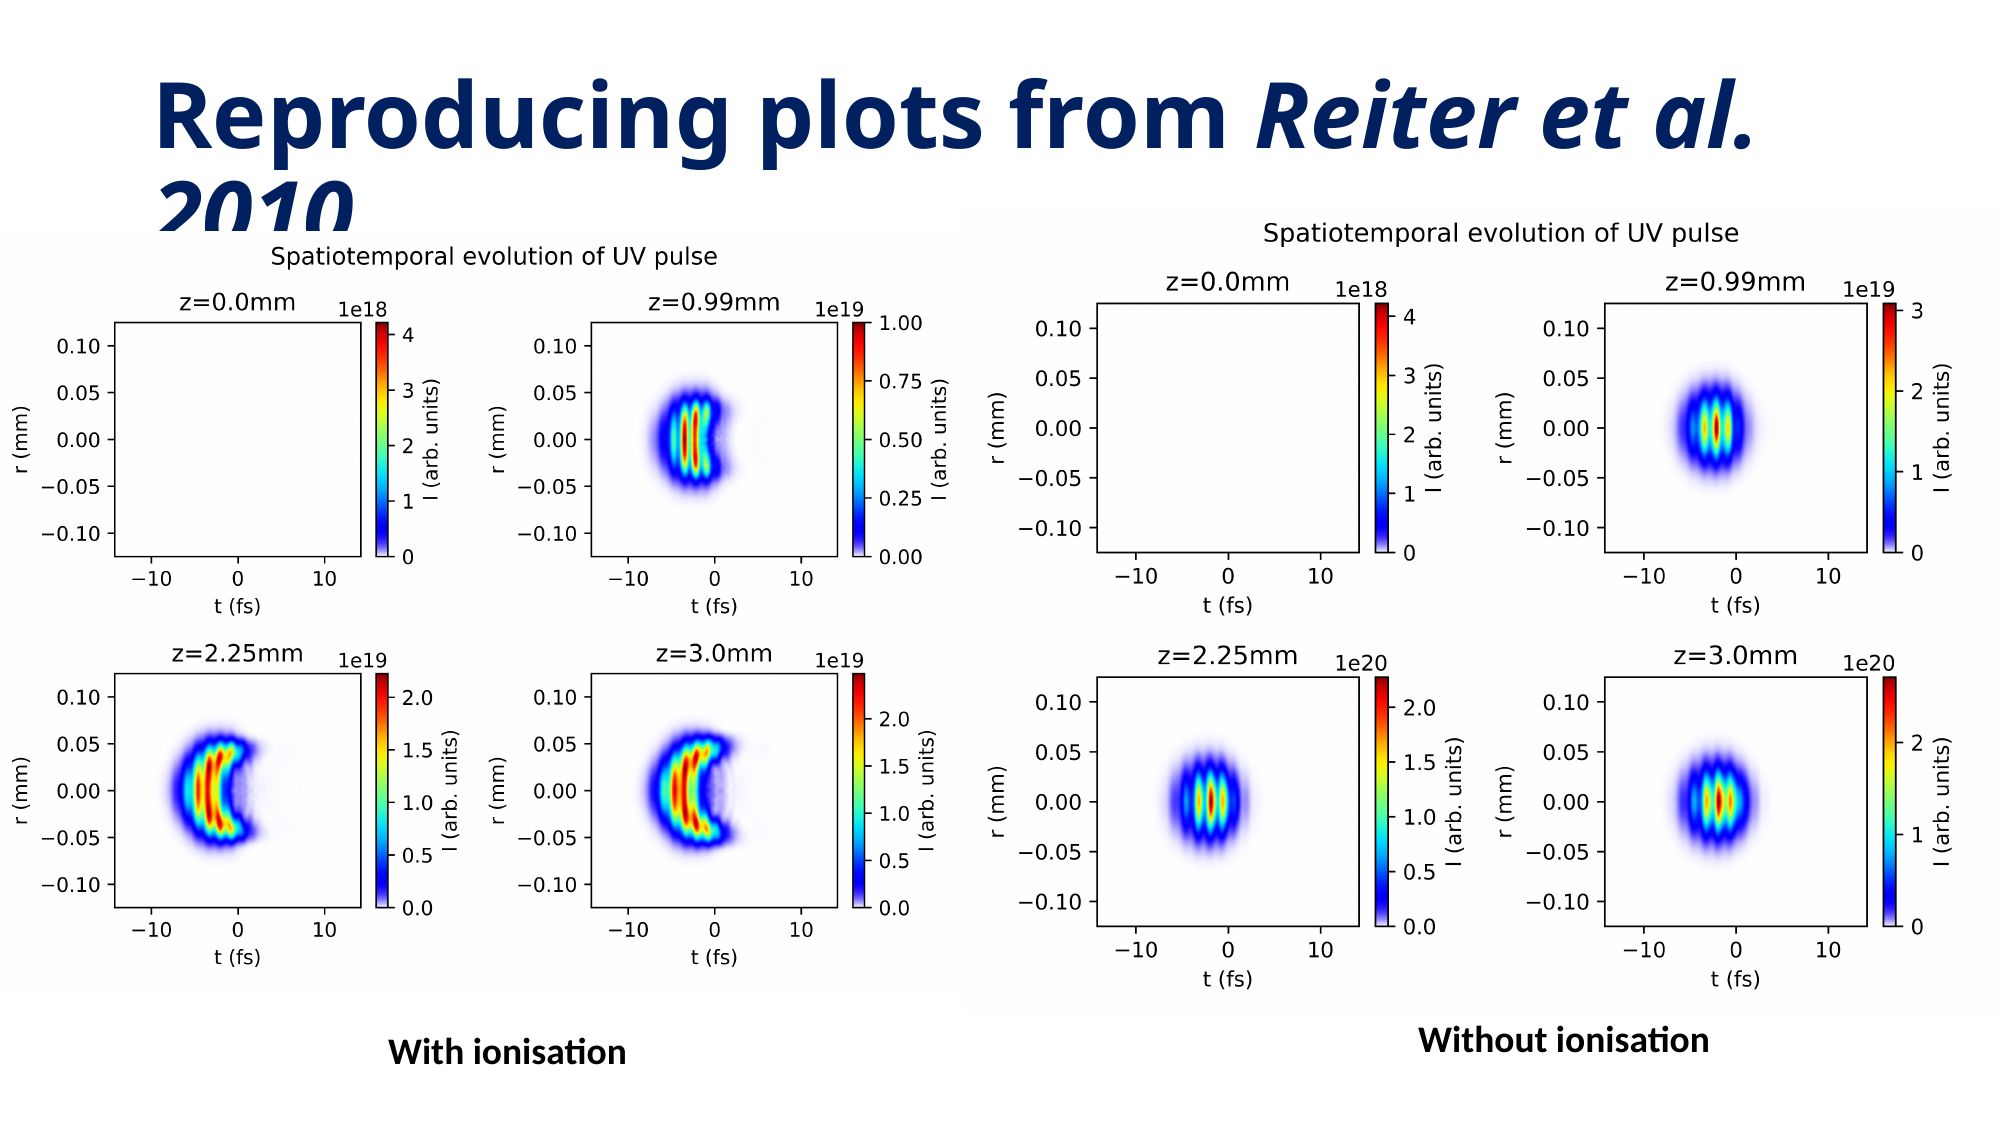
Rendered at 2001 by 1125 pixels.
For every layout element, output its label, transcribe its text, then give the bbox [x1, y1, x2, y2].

picture [962, 206, 2000, 1015]
title Reproducing plots from Reiter et al. 2010 [137, 59, 1863, 231]
text_box Without ionisation [1403, 1015, 1726, 1068]
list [0, 231, 962, 991]
text_box With ionisation [373, 1019, 643, 1080]
